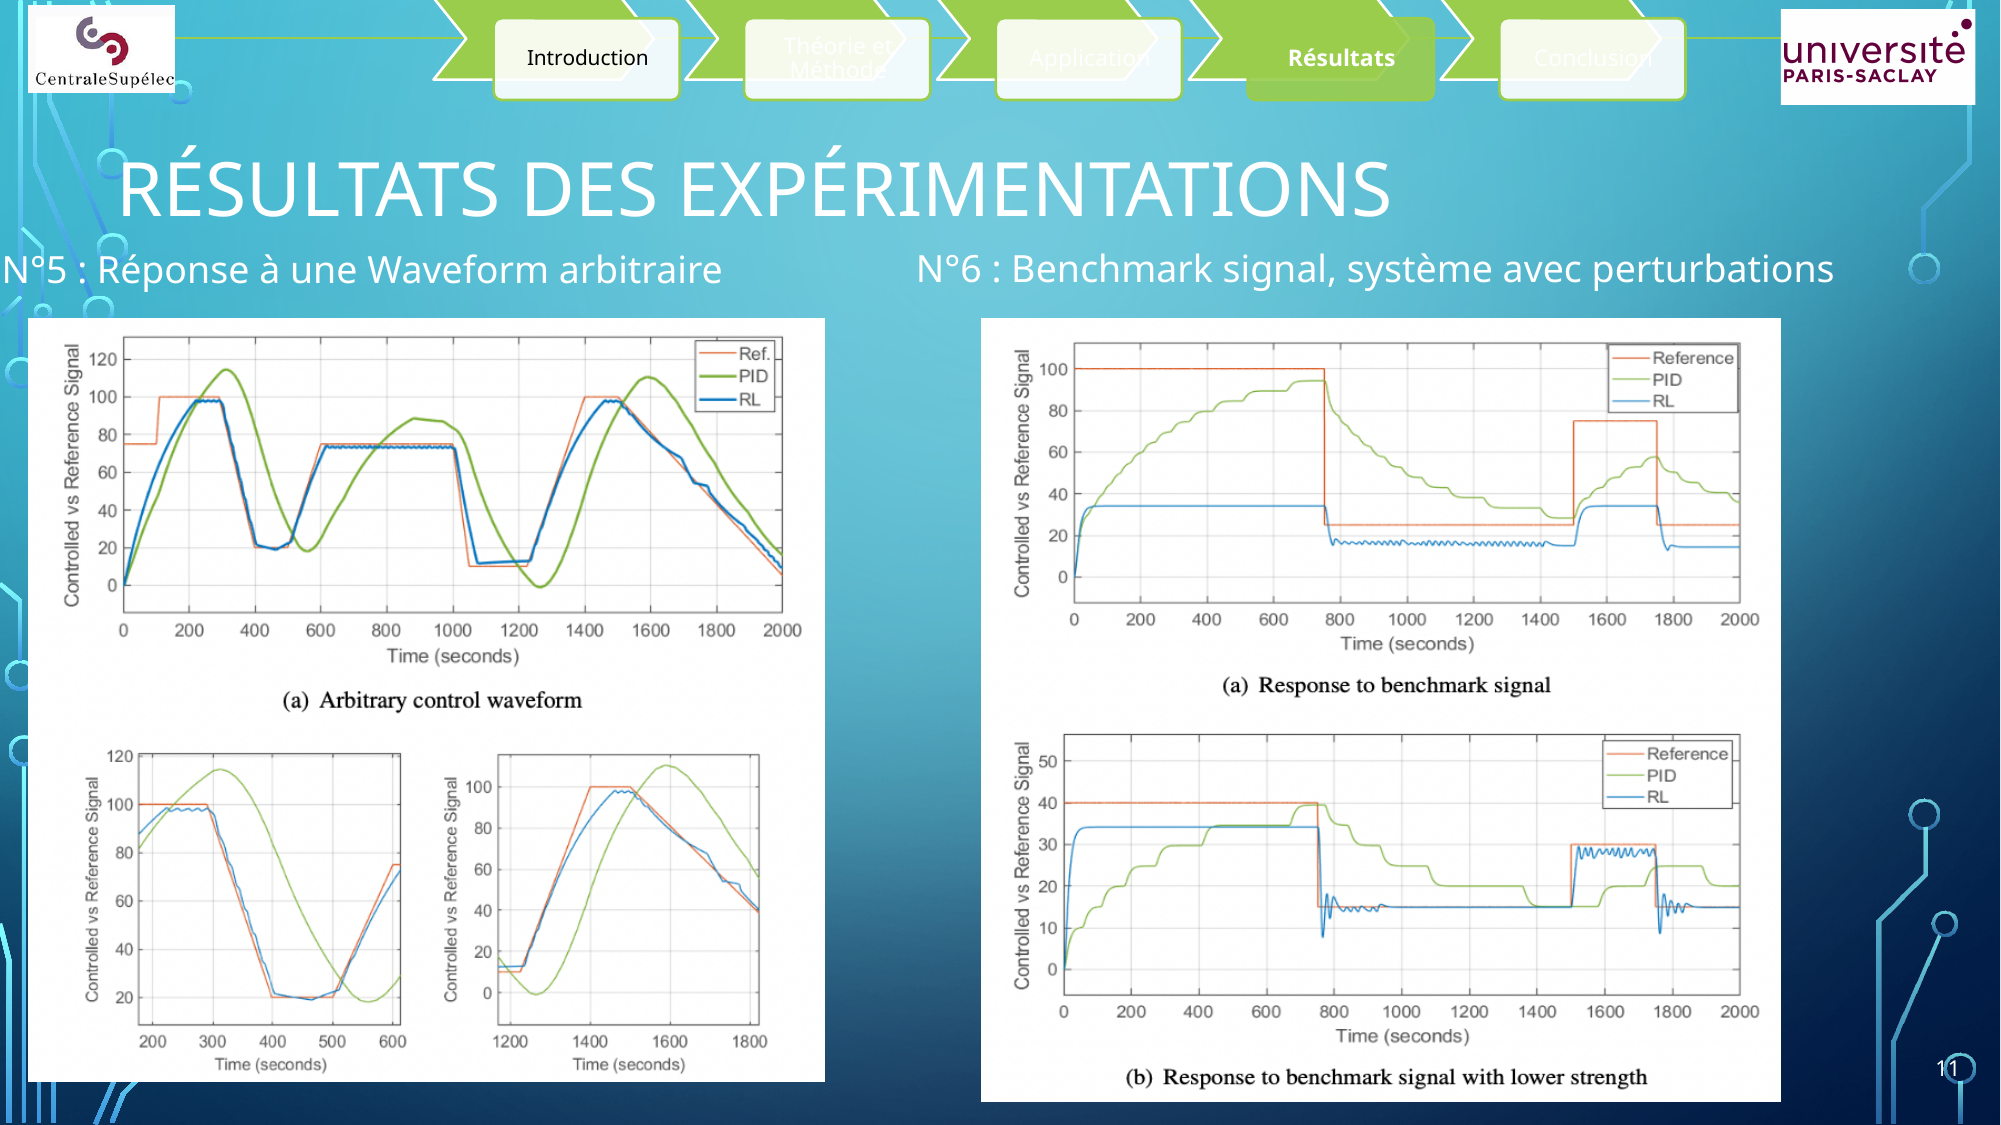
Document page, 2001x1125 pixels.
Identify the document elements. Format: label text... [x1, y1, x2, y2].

picture [1780, 8, 1976, 105]
picture [980, 318, 1782, 1103]
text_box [433, 0, 1686, 101]
title Résultats des expérimentations [101, 70, 1727, 313]
picture [28, 5, 176, 93]
picture [28, 318, 826, 1082]
text_box N°6 : Benchmark signal, système avec perturbations [901, 237, 1851, 297]
slide_number 11 [1848, 1039, 1976, 1100]
text_box N°5 : Réponse à une Waveform arbitraire [0, 238, 739, 343]
